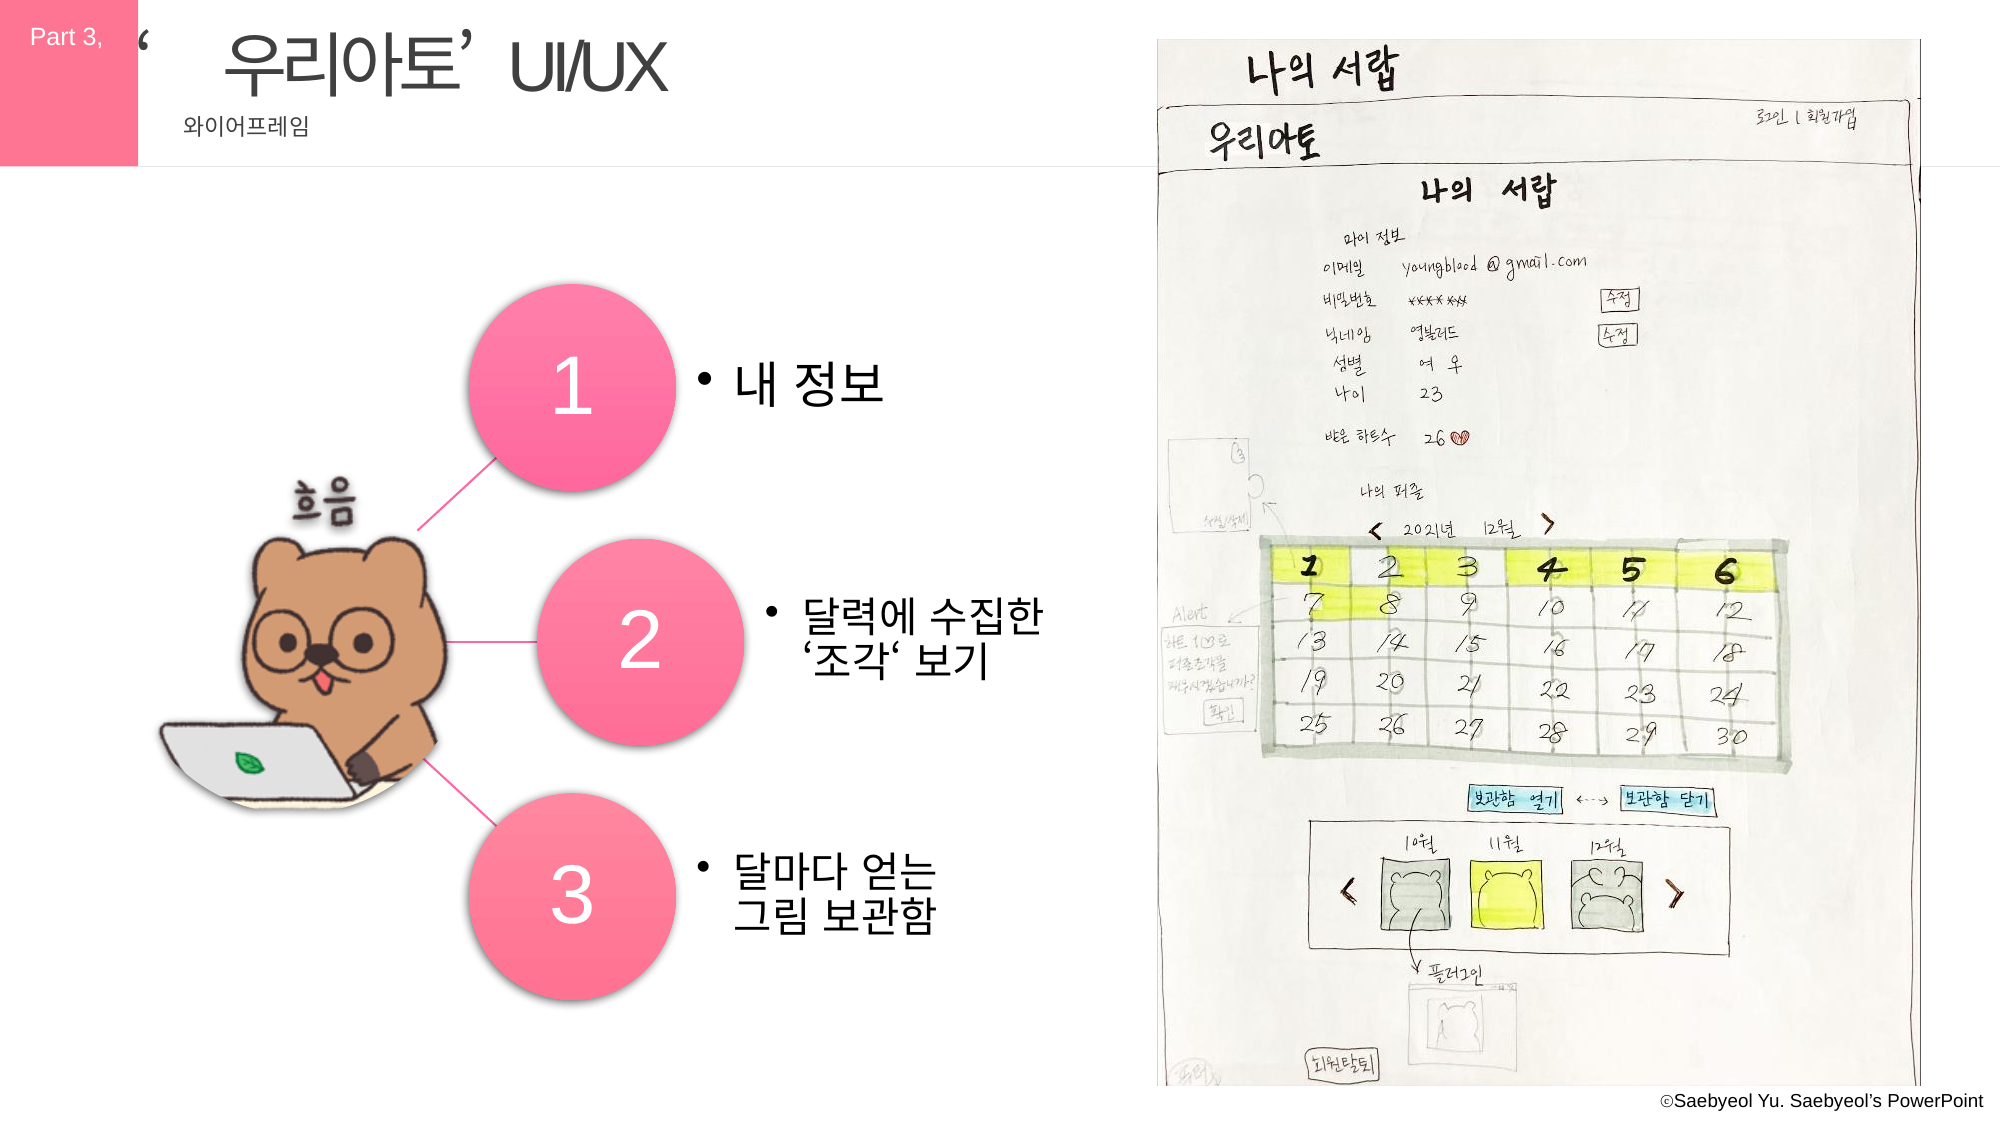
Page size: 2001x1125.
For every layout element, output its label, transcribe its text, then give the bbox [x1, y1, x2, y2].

picture [1157, 39, 1921, 1086]
text_box [0, 0, 139, 167]
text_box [66, 283, 1133, 1000]
text_box Part 3, [15, 13, 119, 59]
text_box ‘우리아토’ UI/UX [119, 13, 686, 114]
text_box 와이어프레임 [168, 104, 326, 148]
